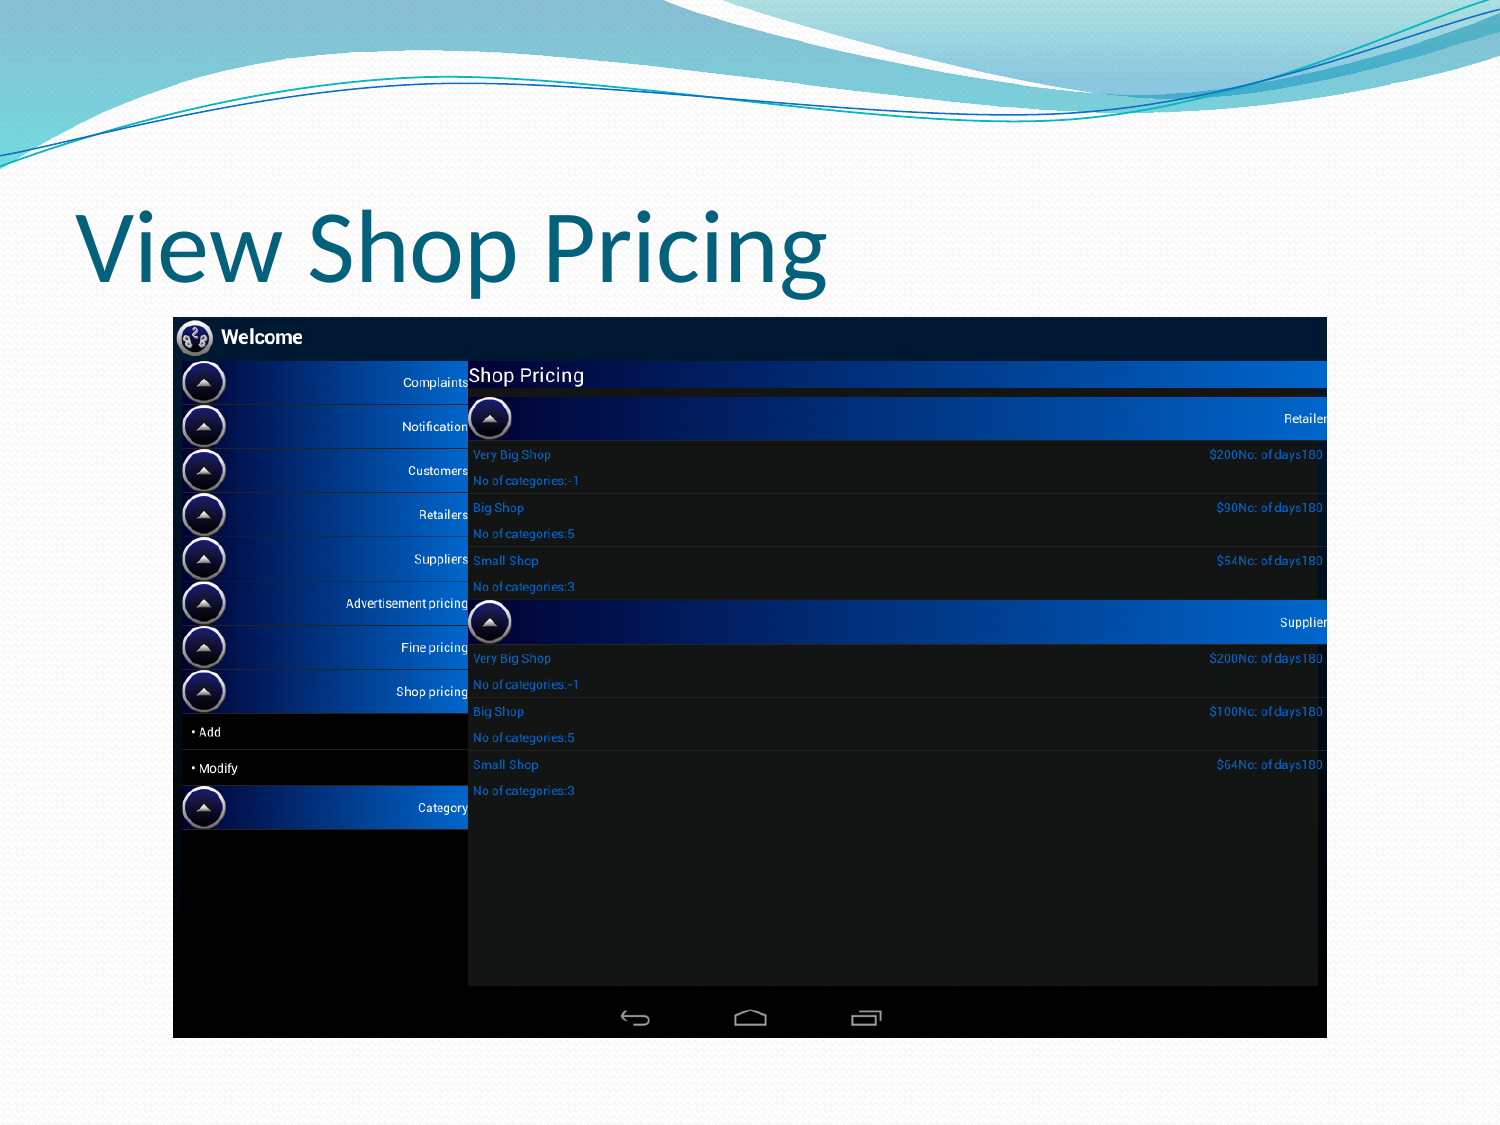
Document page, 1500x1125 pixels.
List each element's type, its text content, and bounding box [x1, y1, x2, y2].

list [173, 317, 1327, 1038]
title View Shop Pricing [75, 115, 1425, 303]
